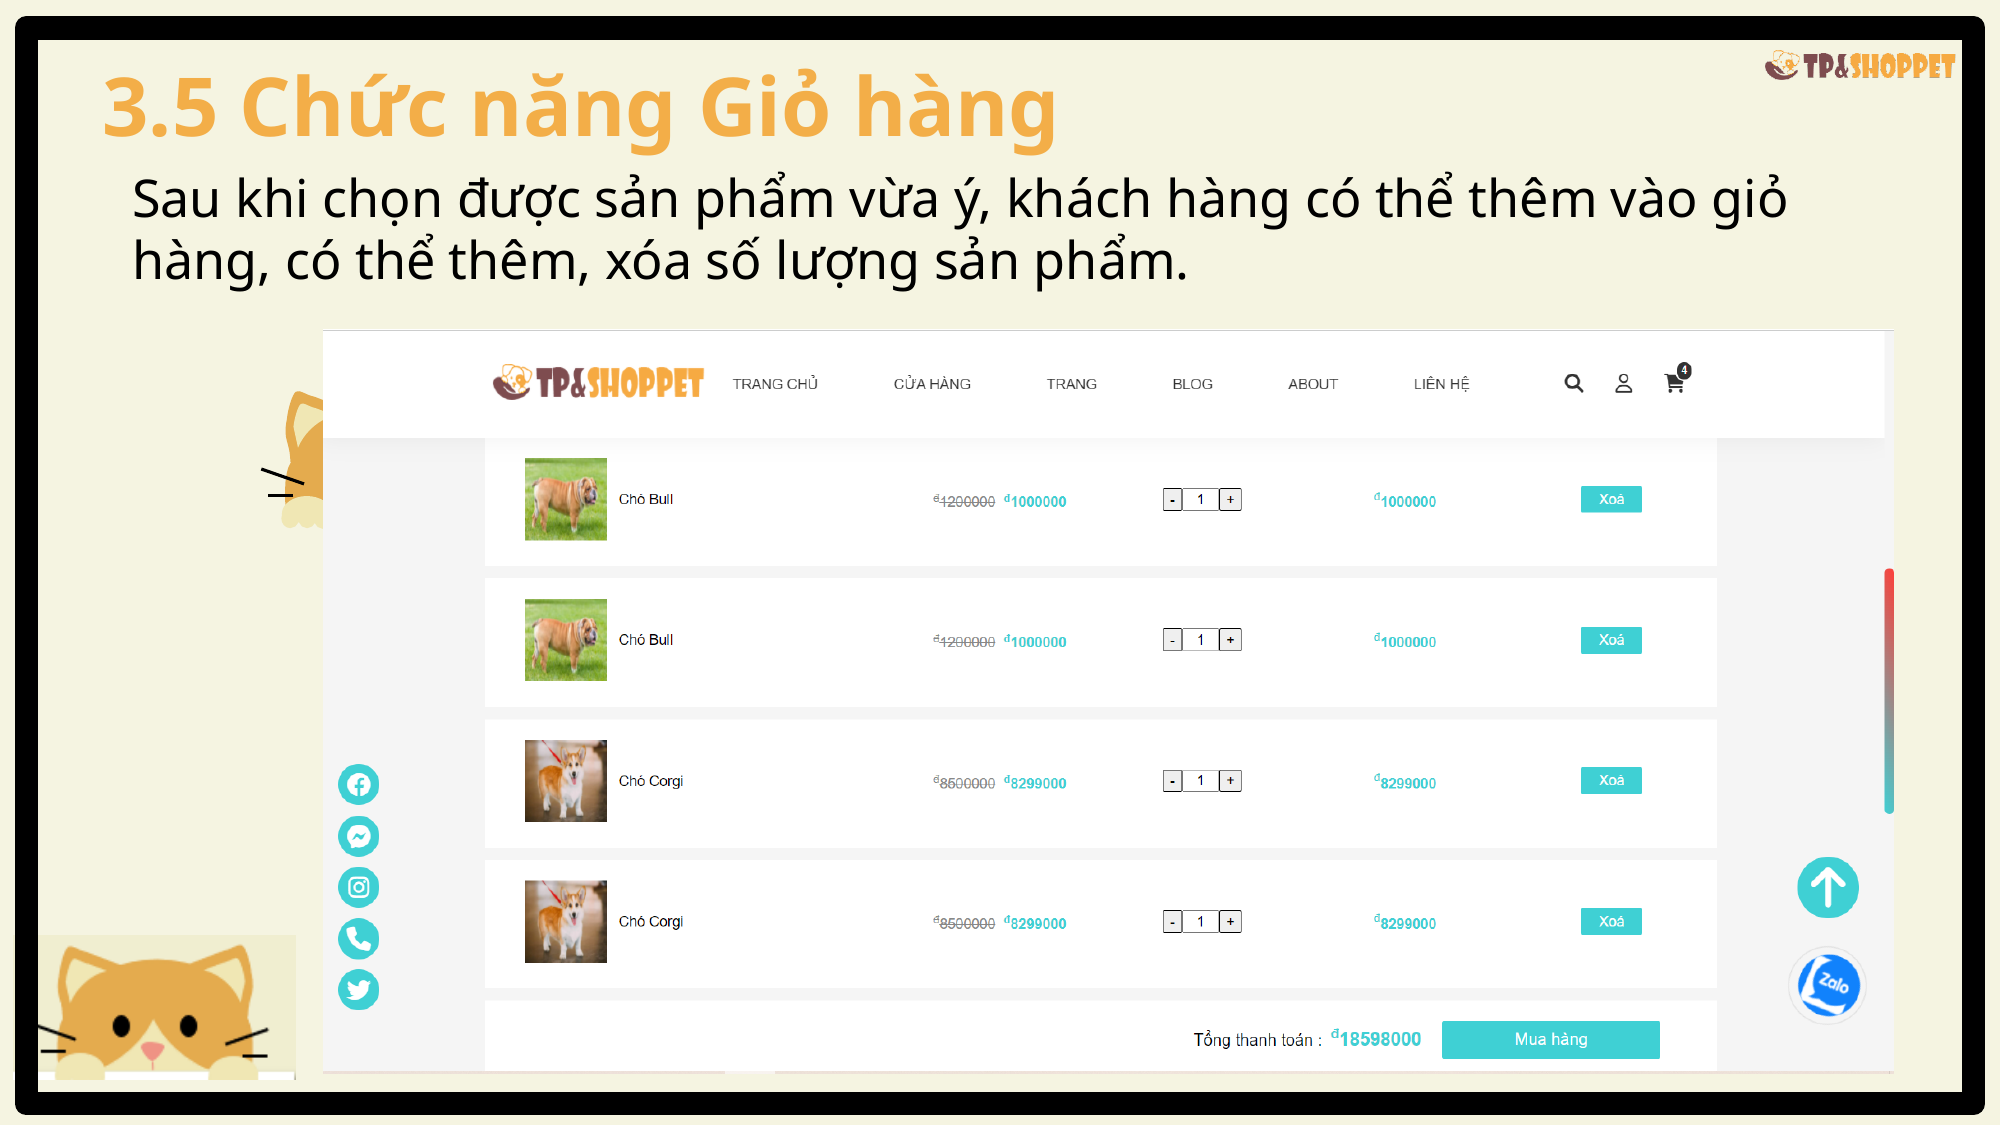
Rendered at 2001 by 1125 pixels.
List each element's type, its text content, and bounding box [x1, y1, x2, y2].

picture [1756, 50, 1959, 80]
text_box Sau khi chọn được sản phẩm vừa ý, khách hàng có thể thêm vào giỏ hàng, có thể thêm, xóa số lượng sản phẩm. [117, 157, 1883, 330]
picture [12, 935, 297, 1080]
picture [322, 328, 1895, 1075]
text_box [24, 26, 1976, 1106]
